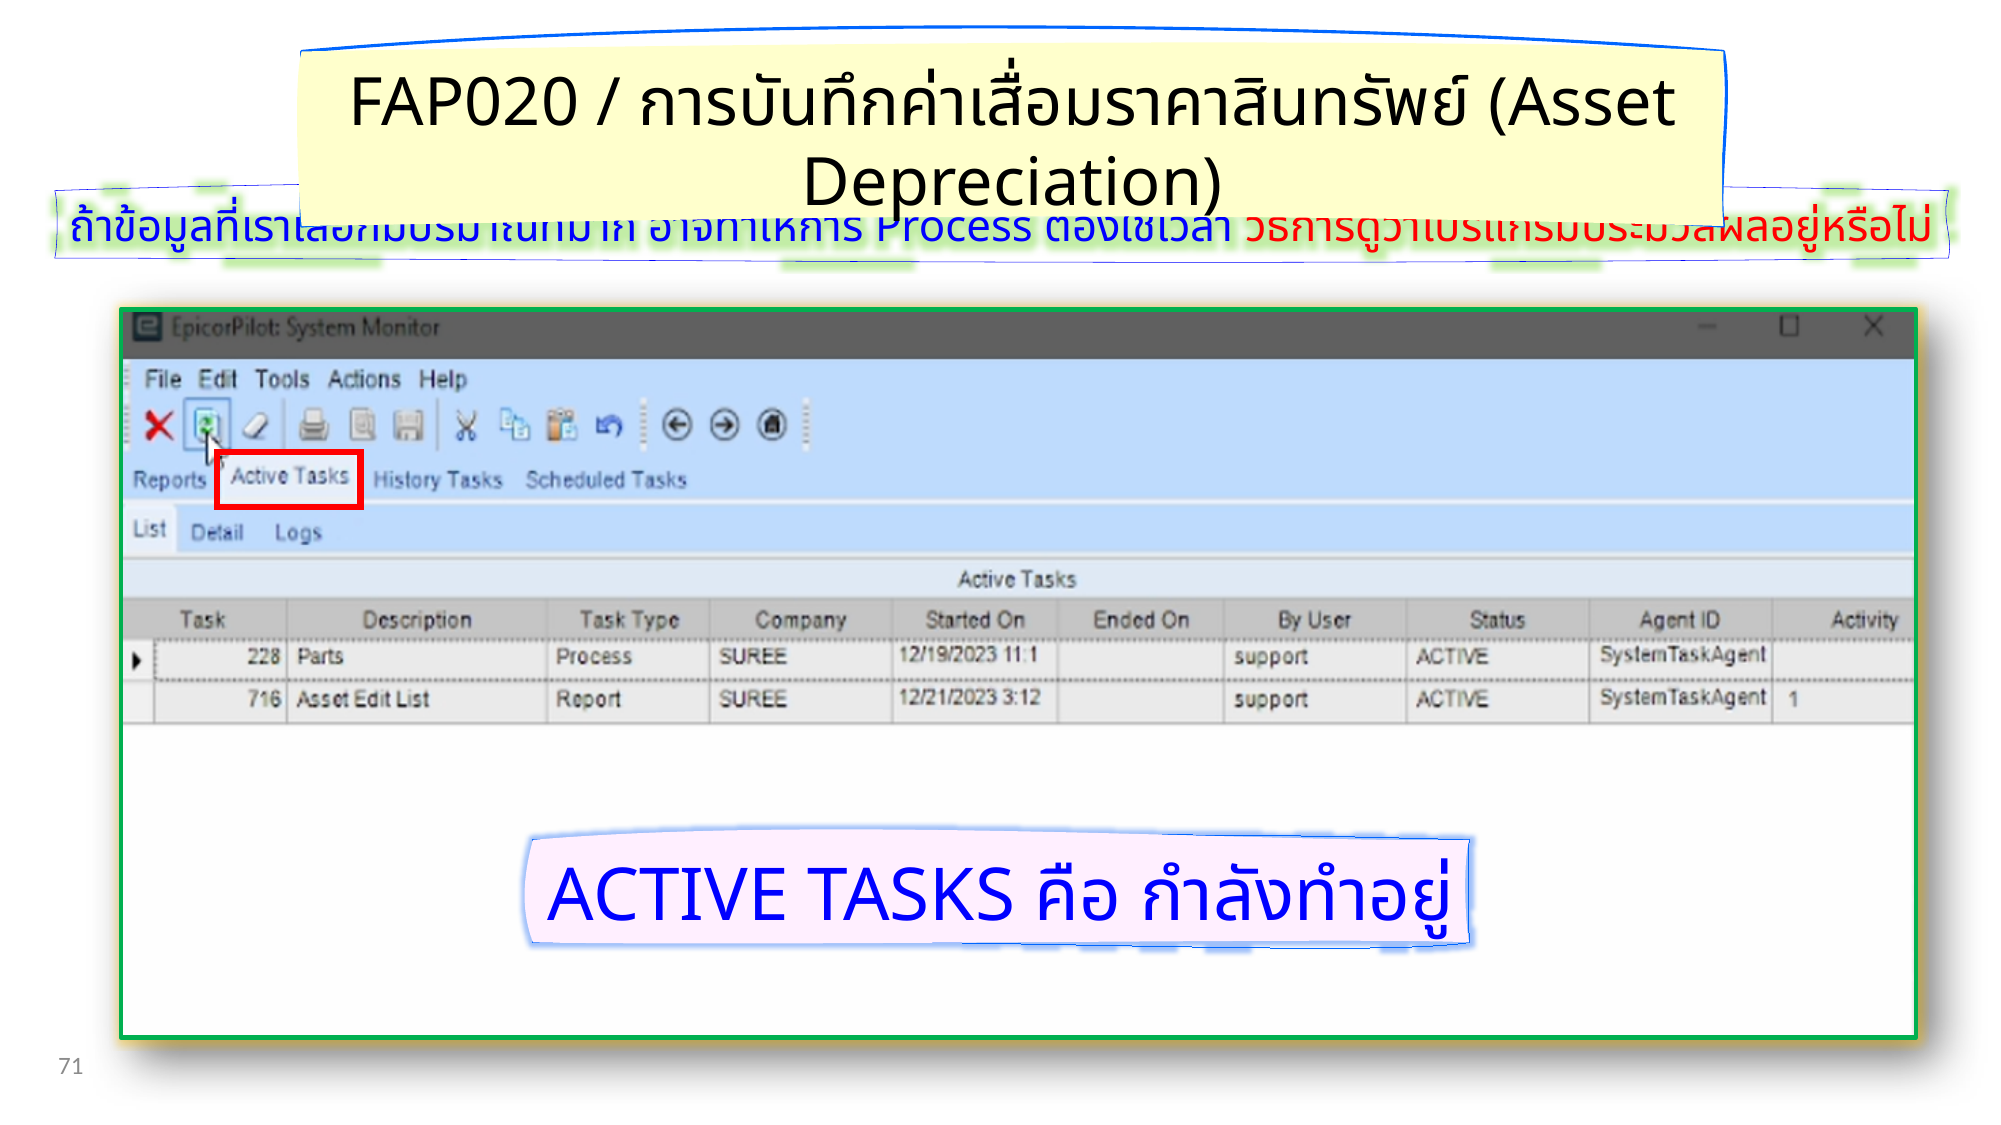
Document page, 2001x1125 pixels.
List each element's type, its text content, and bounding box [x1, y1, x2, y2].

slide_number 71 [43, 1035, 494, 1096]
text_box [123, 51, 1914, 1036]
